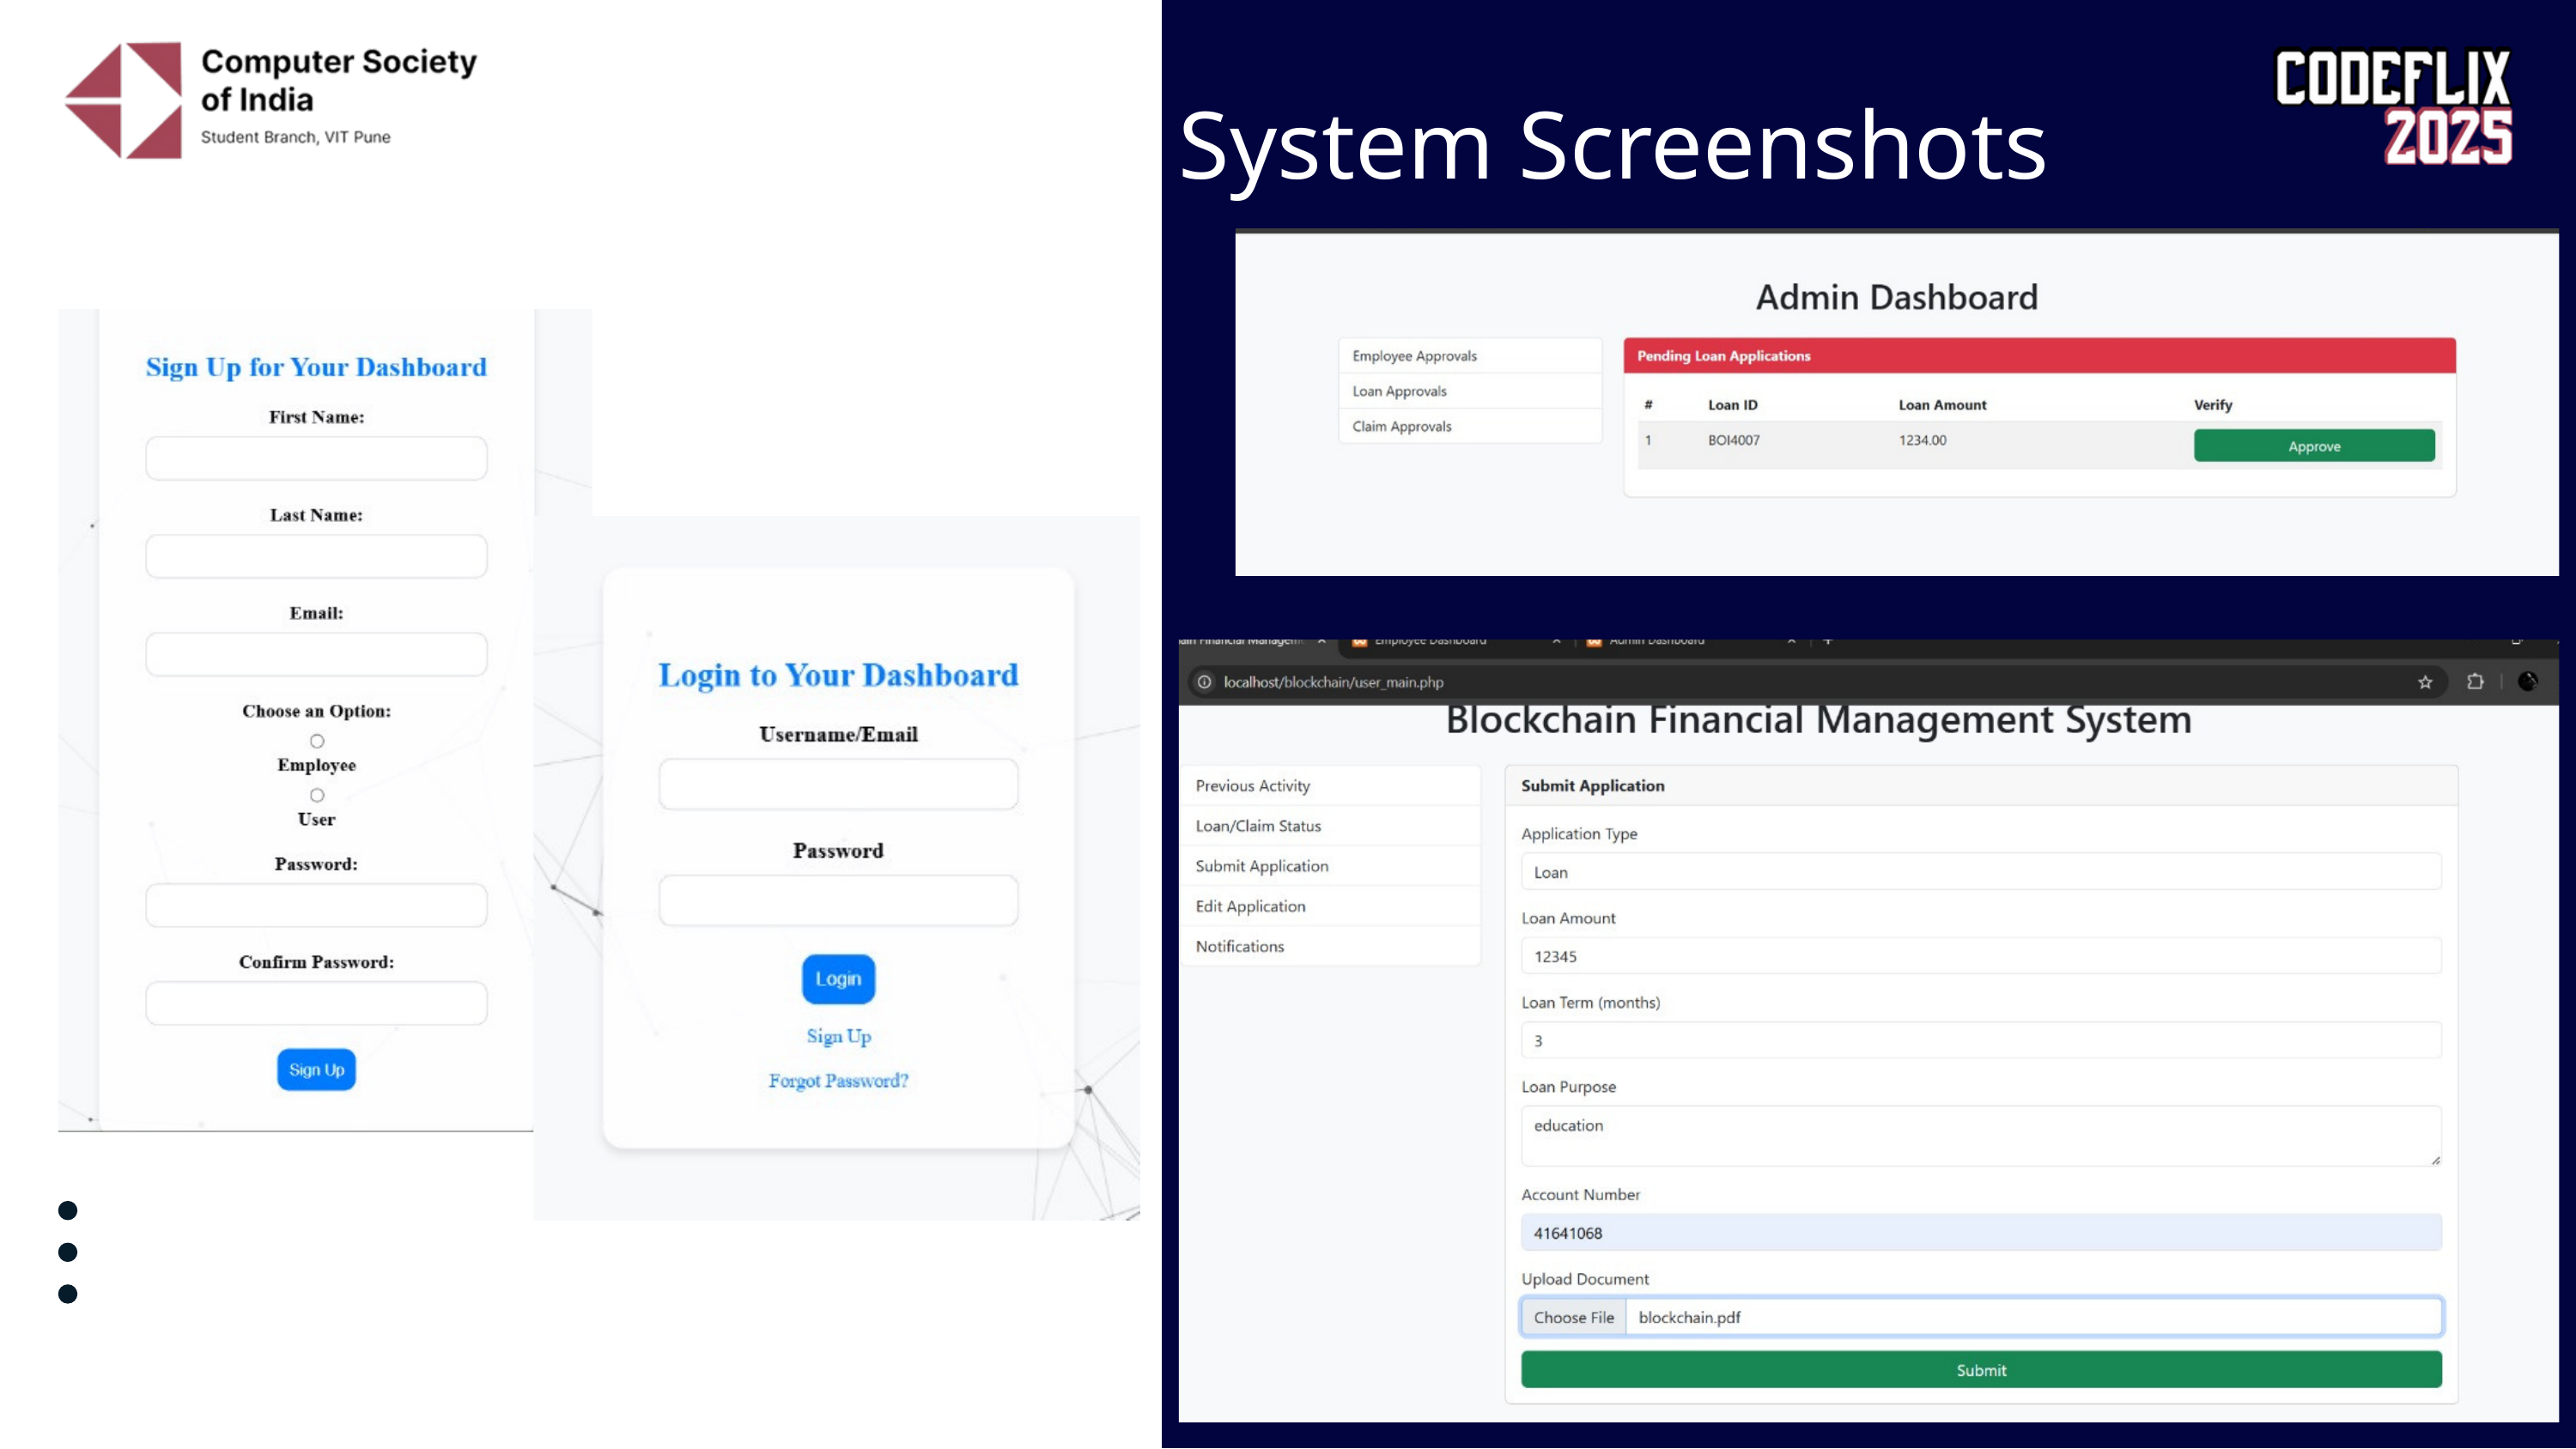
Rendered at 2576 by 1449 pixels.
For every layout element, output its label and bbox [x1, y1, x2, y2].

text_box [533, 516, 1140, 1221]
text_box [58, 1283, 78, 1304]
text_box [58, 309, 593, 1132]
text_box [58, 1242, 78, 1263]
text_box [1161, 0, 2576, 1449]
text_box [58, 1200, 78, 1221]
text_box [53, 22, 500, 165]
